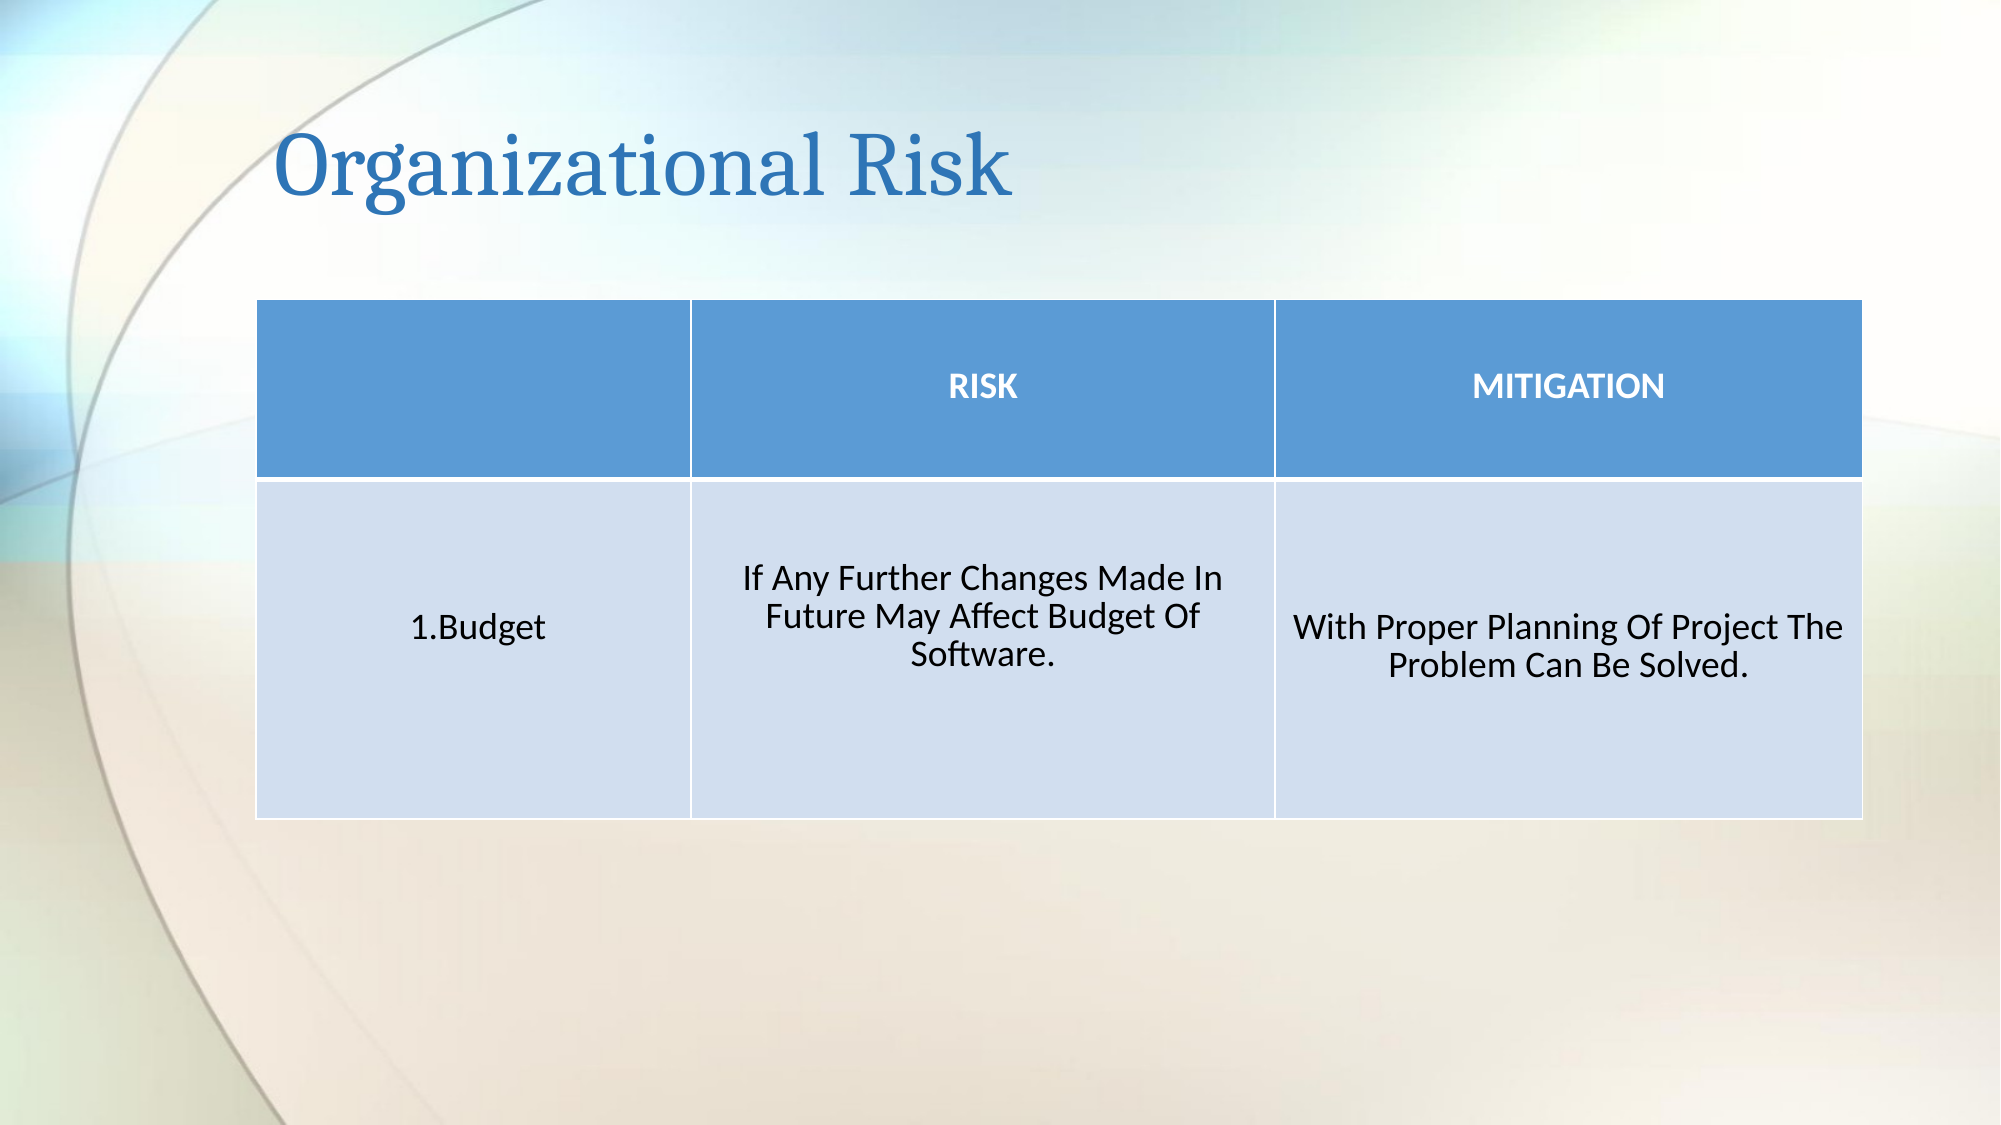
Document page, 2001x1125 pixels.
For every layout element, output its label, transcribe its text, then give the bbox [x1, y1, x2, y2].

title Organizational Risk [259, 50, 1741, 268]
table_header RISK​ [692, 300, 1274, 477]
table_header ​ [257, 300, 690, 477]
table_cell 1.Budget​ ​ [257, 482, 690, 818]
table_header MITIGATION​ [1276, 300, 1862, 477]
table_cell With Proper Planning Of Project The Problem Can Be Solved​. [1276, 482, 1862, 818]
picture [0, 0, 2001, 1125]
table_cell ​ ​ ​If Any Further Changes Made In Future May Affect Budget Of Software.​ [692, 482, 1274, 818]
